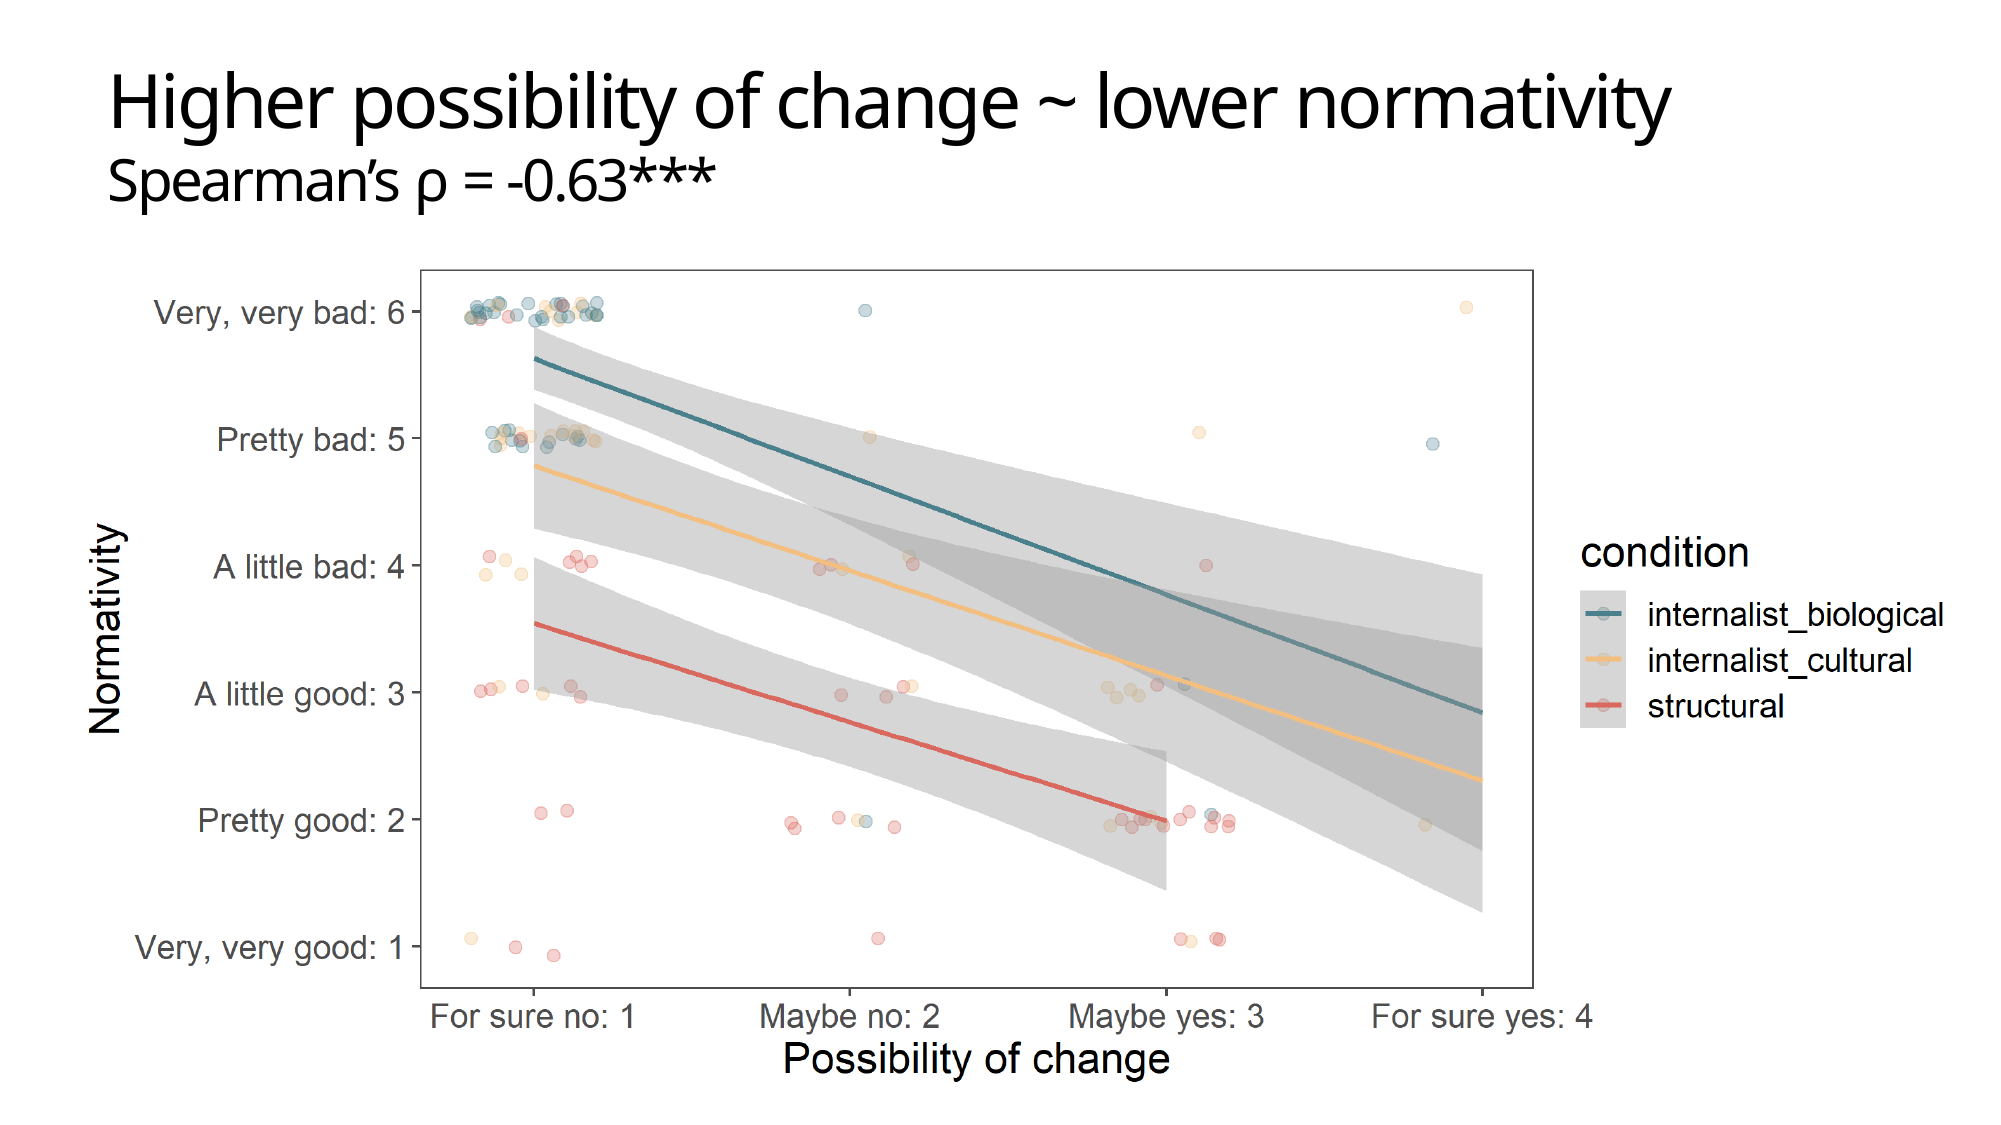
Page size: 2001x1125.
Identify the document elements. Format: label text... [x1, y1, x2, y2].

text_box Higher possibility of change ~ lower normativity Spearman’s ρ = -0.63*** [92, 29, 2000, 238]
picture [71, 254, 1977, 1097]
